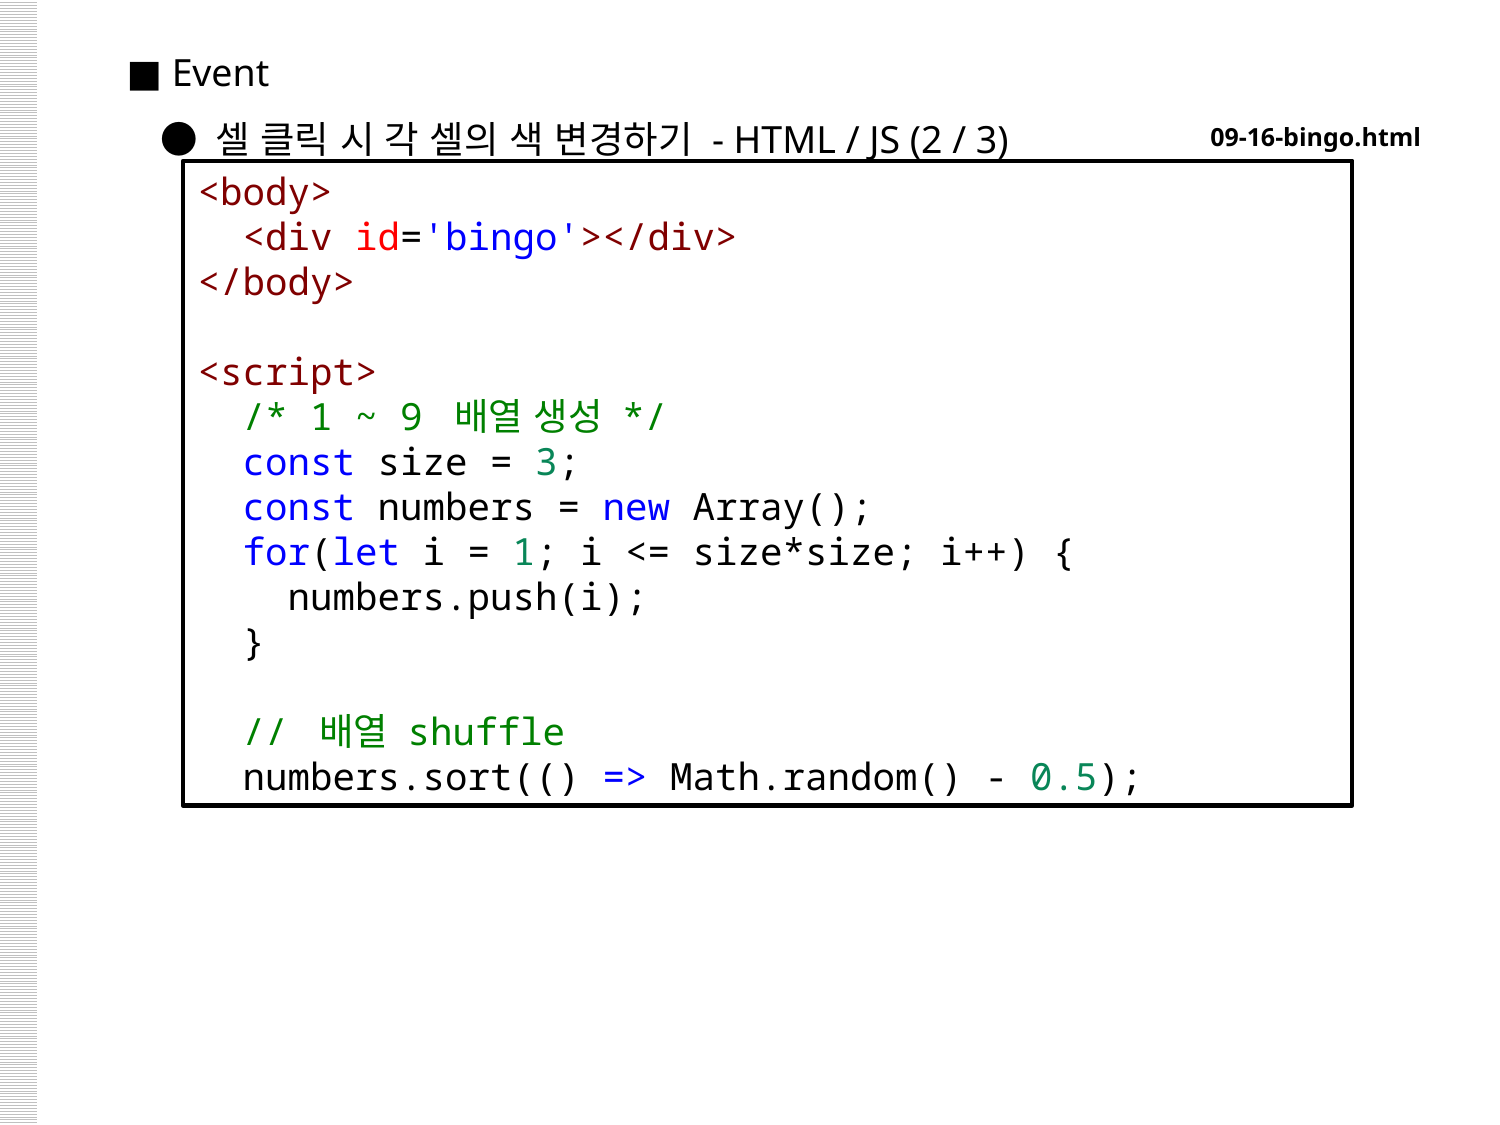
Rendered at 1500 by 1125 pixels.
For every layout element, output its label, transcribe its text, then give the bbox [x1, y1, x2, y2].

text_box ■ Event ● 셀 클릭 시 각 셀의 색 변경하기 - HTML / JS (2 / 3) [111, 19, 1025, 169]
text_box 09-16-bingo.html [1195, 113, 1437, 159]
text_box <body> <div id='bingo'></div> </body> <script> /* 1 ~ 9 배열 생성 */ const size = 3; const numbers = new Array(); for(let i = 1; i <= size*size; i++) { numbers.push(i); } // 배열 shuffle numbers.sort(() => Math.random() - 0.5); [181, 159, 1354, 808]
